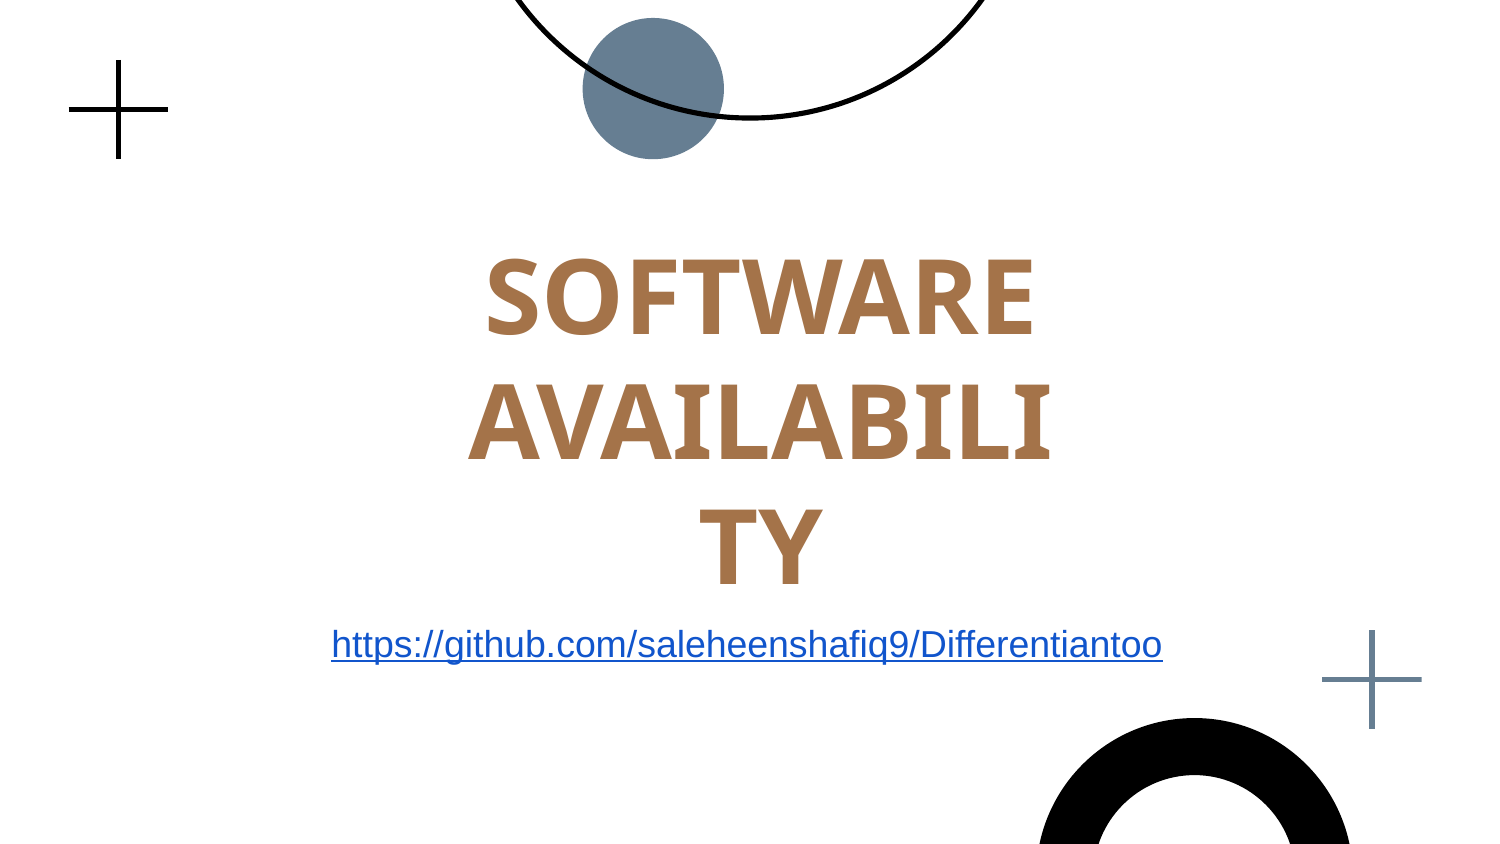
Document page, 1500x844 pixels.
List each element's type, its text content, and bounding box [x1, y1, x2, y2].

subtitle https://github.com/saleheenshafiq9/Differentiantoo [316, 582, 1184, 726]
title SOFTWARE AVAILABILITY [453, 215, 1070, 429]
